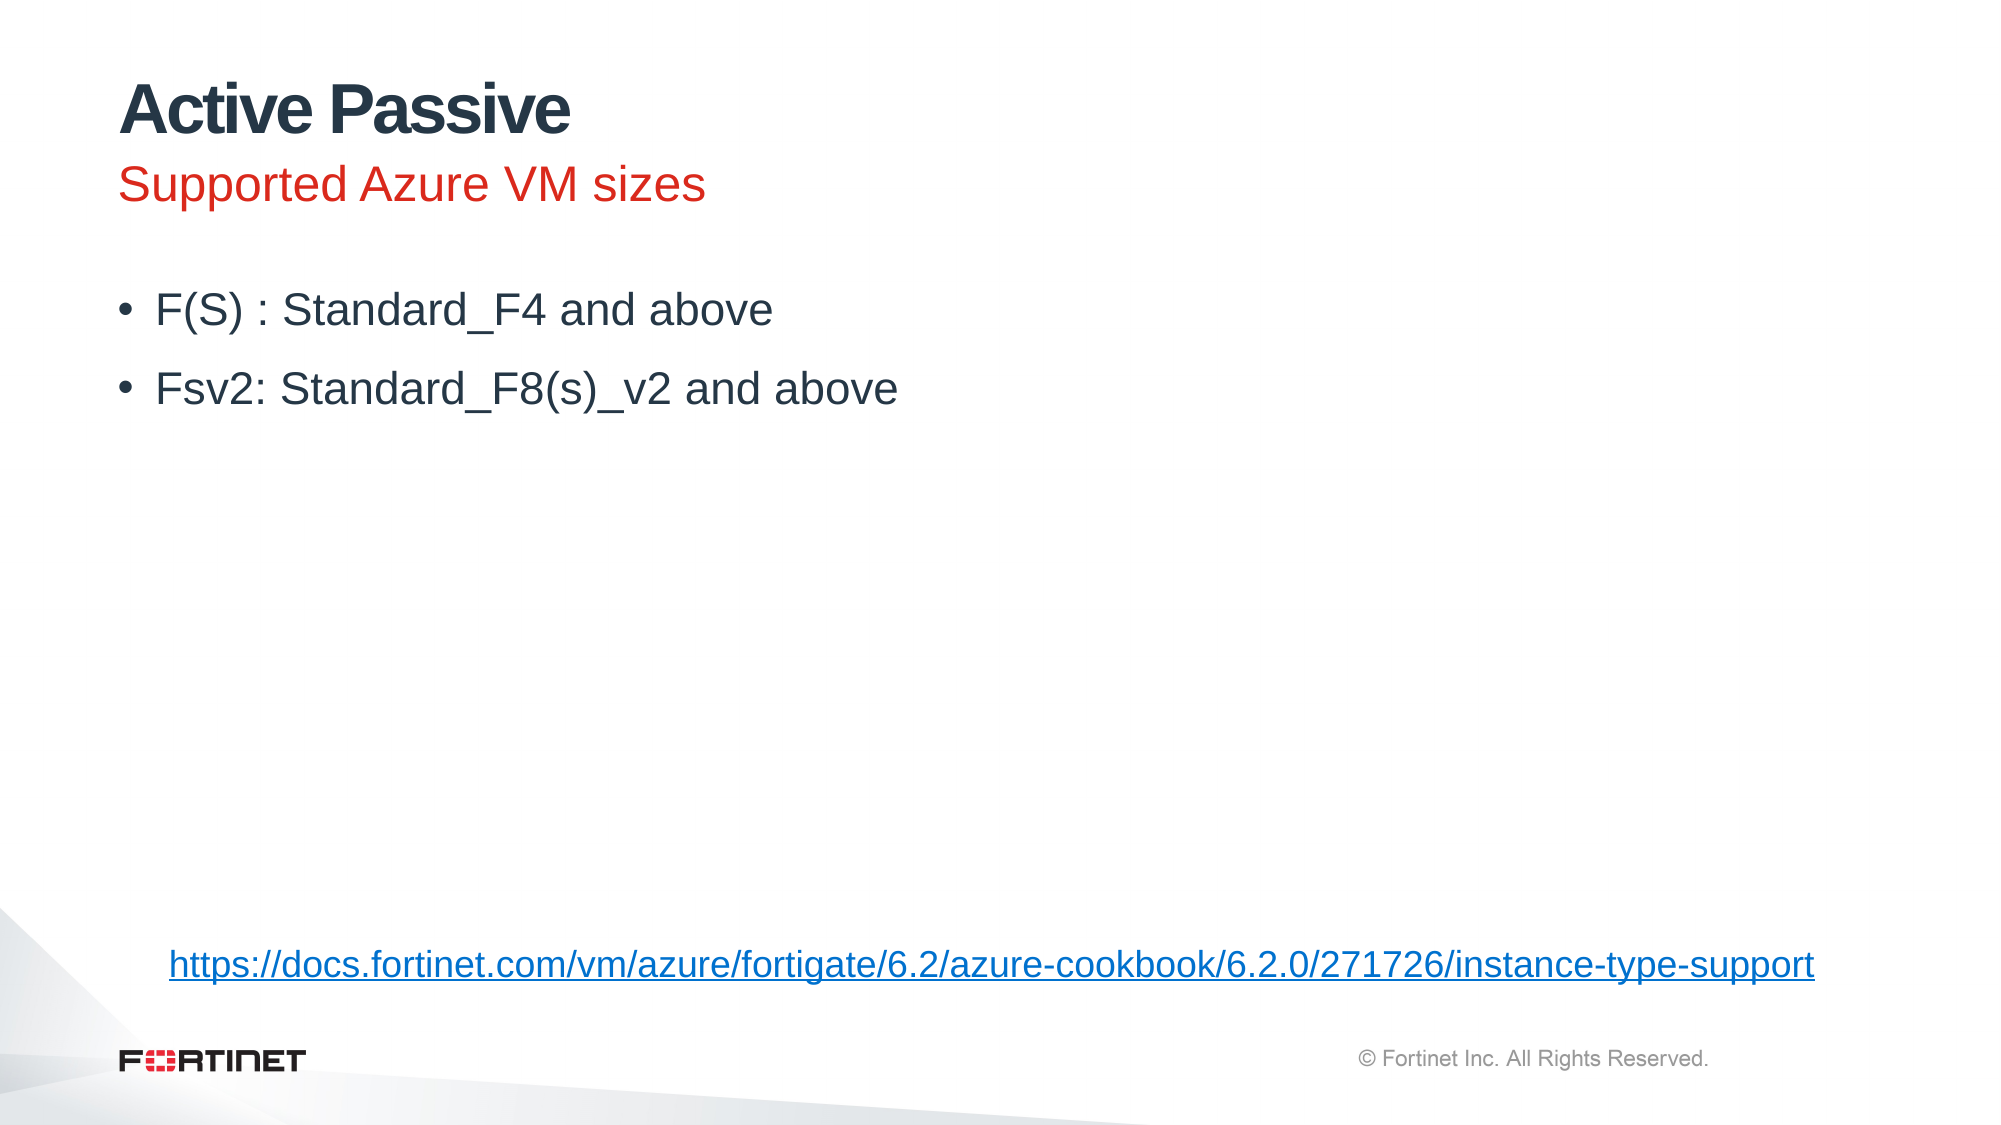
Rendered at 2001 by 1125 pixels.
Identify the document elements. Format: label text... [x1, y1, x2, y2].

picture [0, 1, 2000, 1125]
title Active Passive [103, 1, 1882, 151]
list F(S) : Standard_F4 and above Fsv2: Standard_F8(s)_v2 and above [102, 278, 1882, 932]
text_box https://docs.fortinet.com/vm/azure/fortigate/6.2/azure-cookbook/6.2.0/271726/instance-type-support [102, 932, 1882, 992]
list Supported Azure VM sizes [102, 151, 1882, 219]
